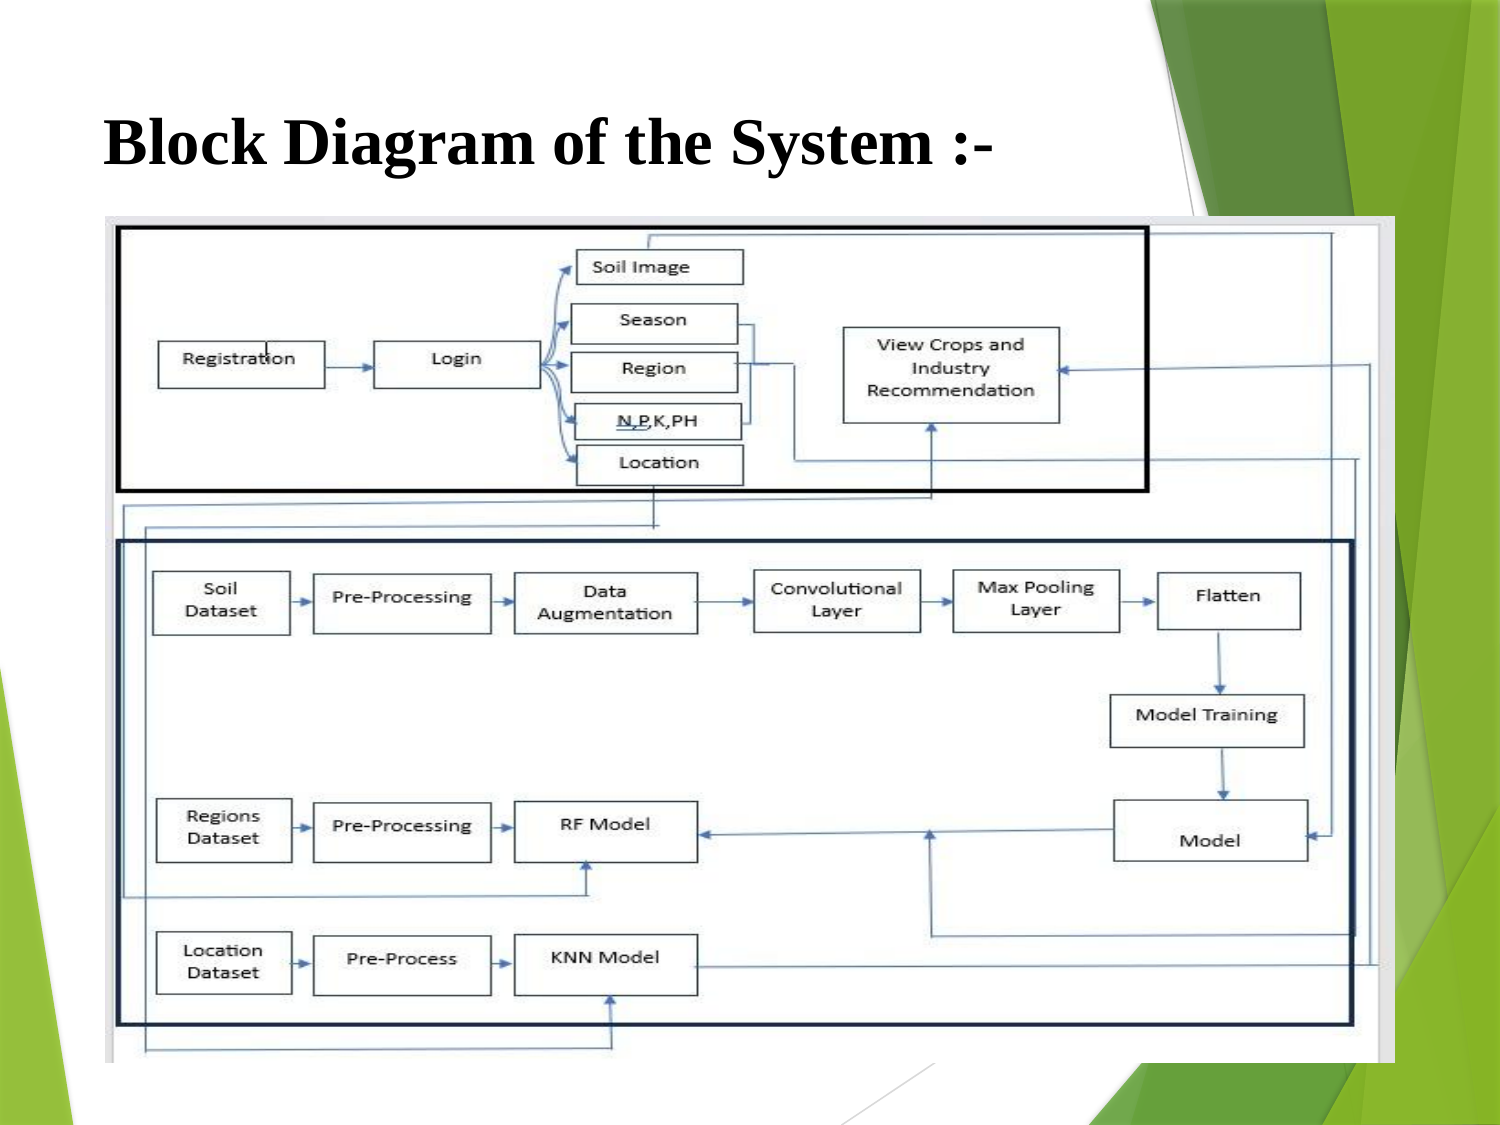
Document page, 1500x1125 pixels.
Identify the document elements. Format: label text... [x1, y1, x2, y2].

picture [104, 215, 1395, 1063]
text_box Block Diagram of the System :- [89, 82, 1255, 193]
